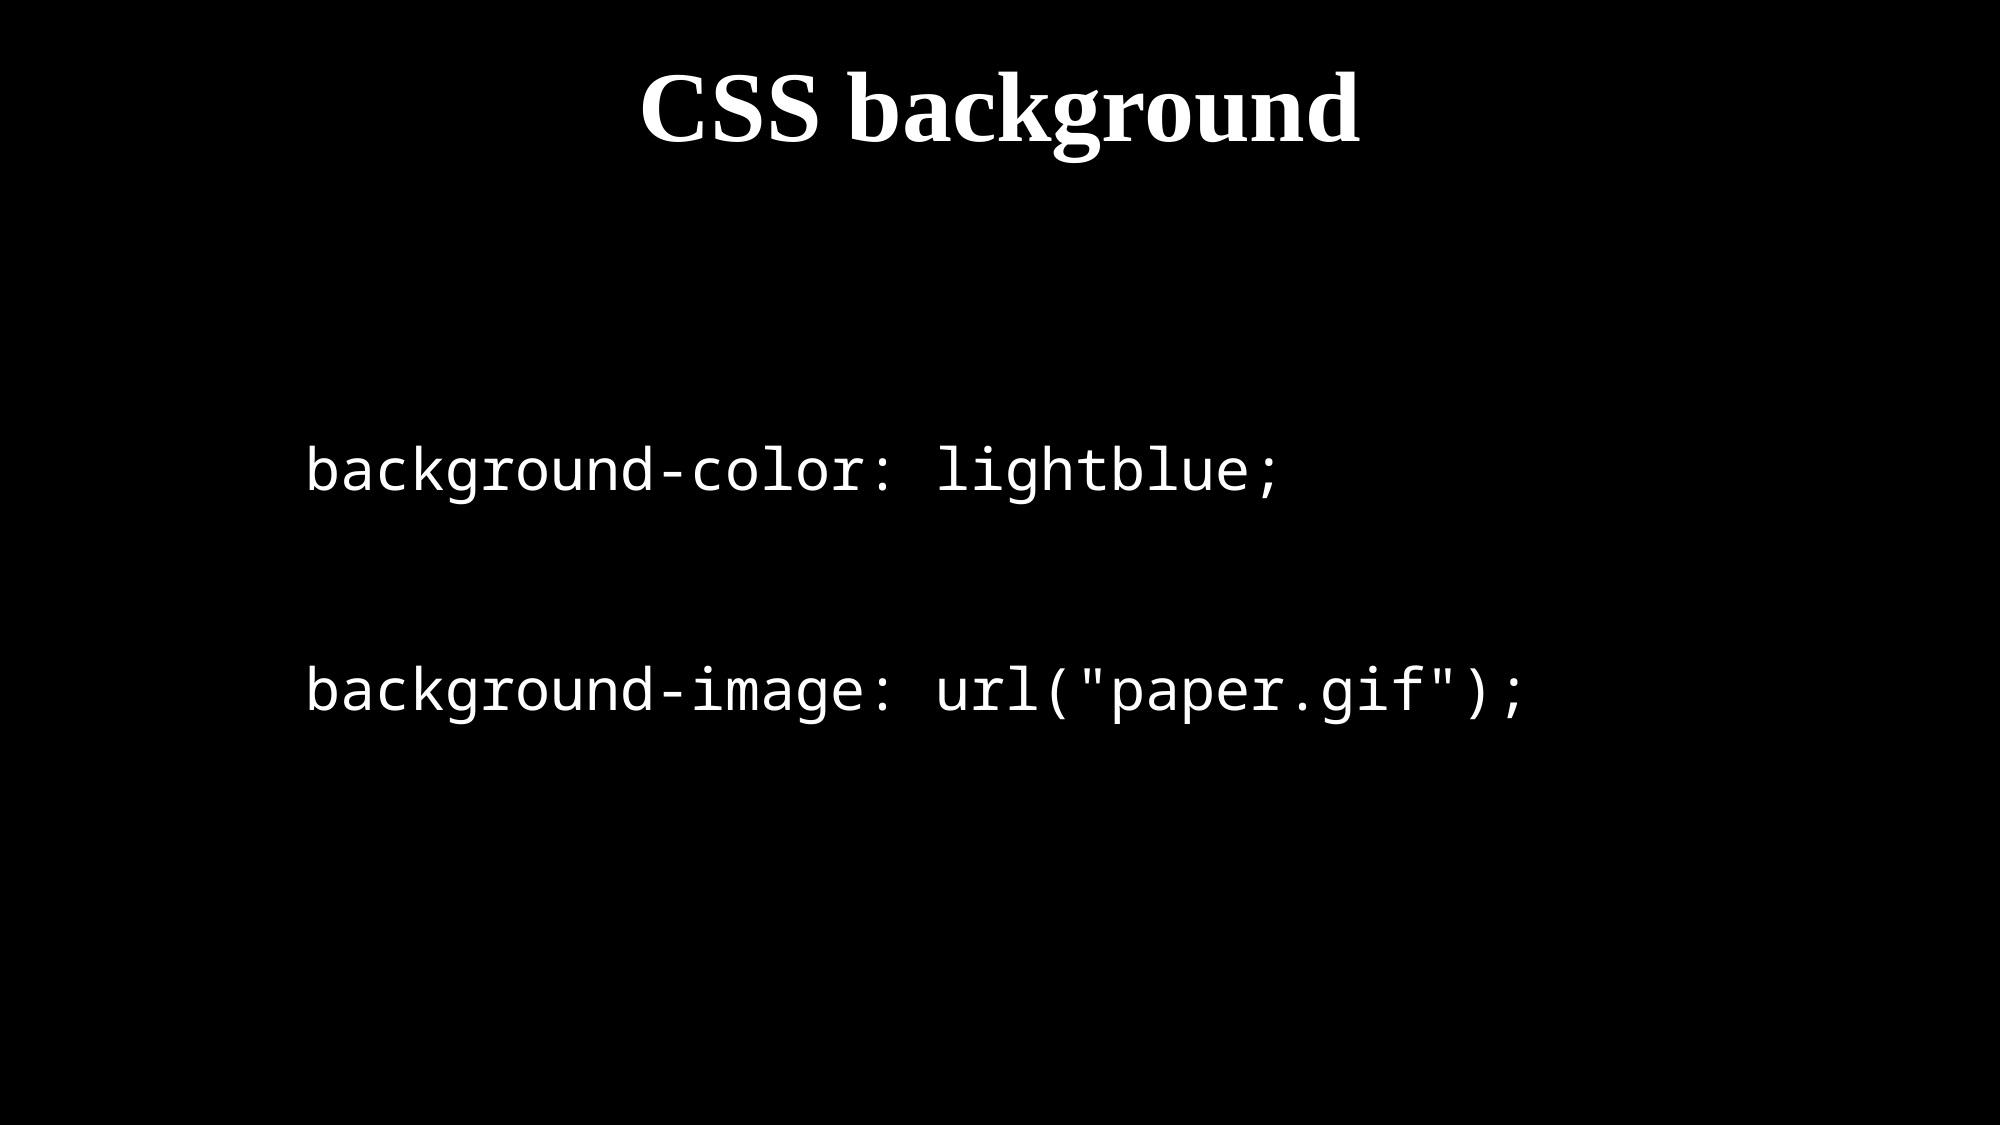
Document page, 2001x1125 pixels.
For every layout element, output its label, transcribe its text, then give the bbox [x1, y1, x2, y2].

title CSS background [137, 0, 1863, 218]
text_box background-color: lightblue; [290, 425, 1301, 510]
text_box background-image: url("paper.gif"); [255, 645, 1745, 730]
